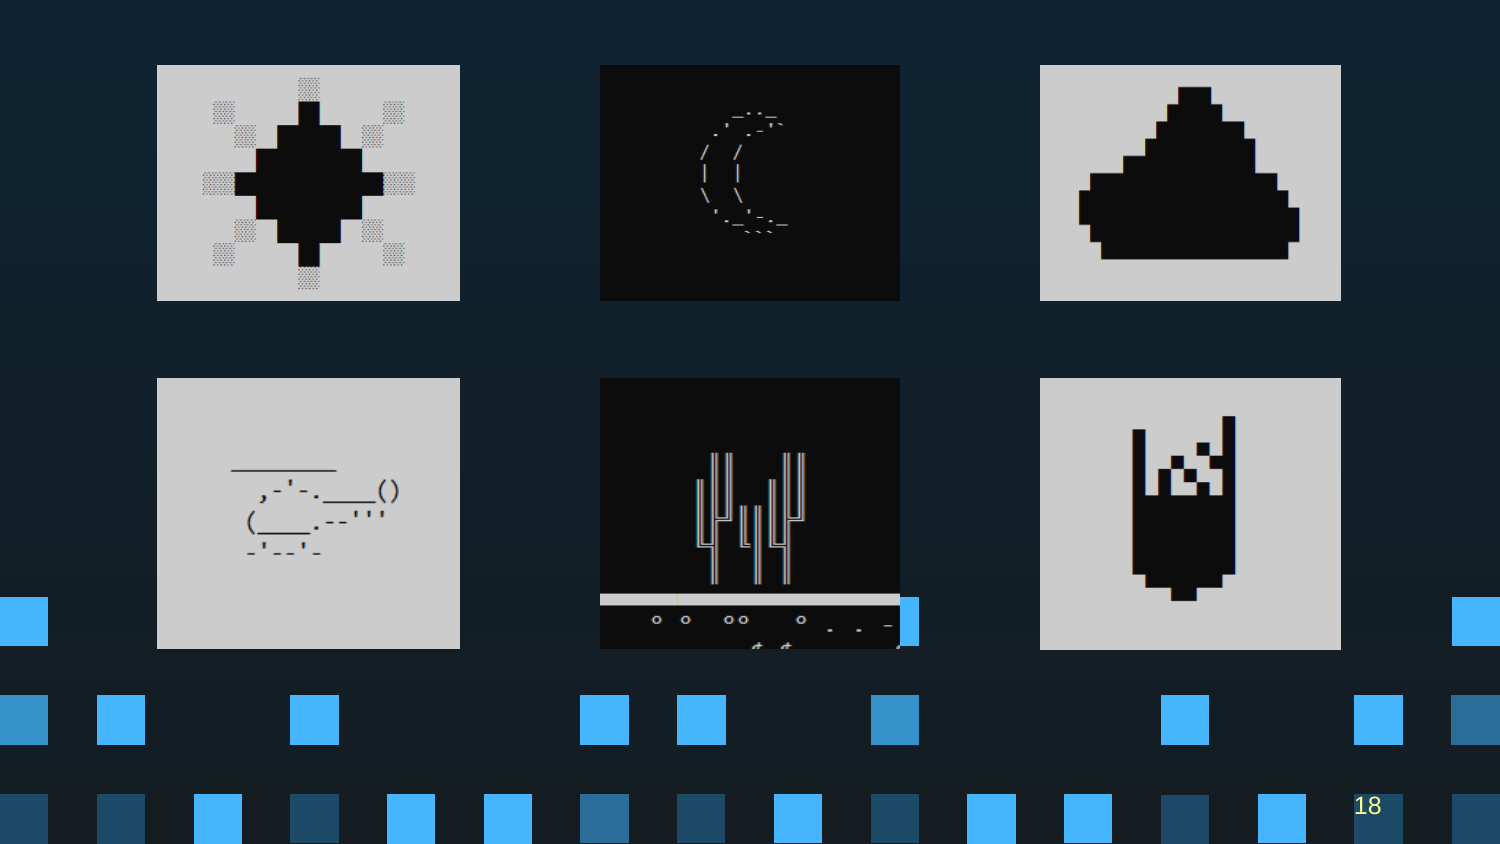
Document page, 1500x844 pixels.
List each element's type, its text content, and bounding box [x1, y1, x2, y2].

picture [599, 65, 901, 301]
picture [1040, 65, 1341, 301]
picture [157, 65, 460, 301]
picture [599, 377, 901, 649]
picture [1040, 377, 1341, 650]
slide_number 18 [1059, 782, 1397, 828]
picture [157, 377, 460, 649]
